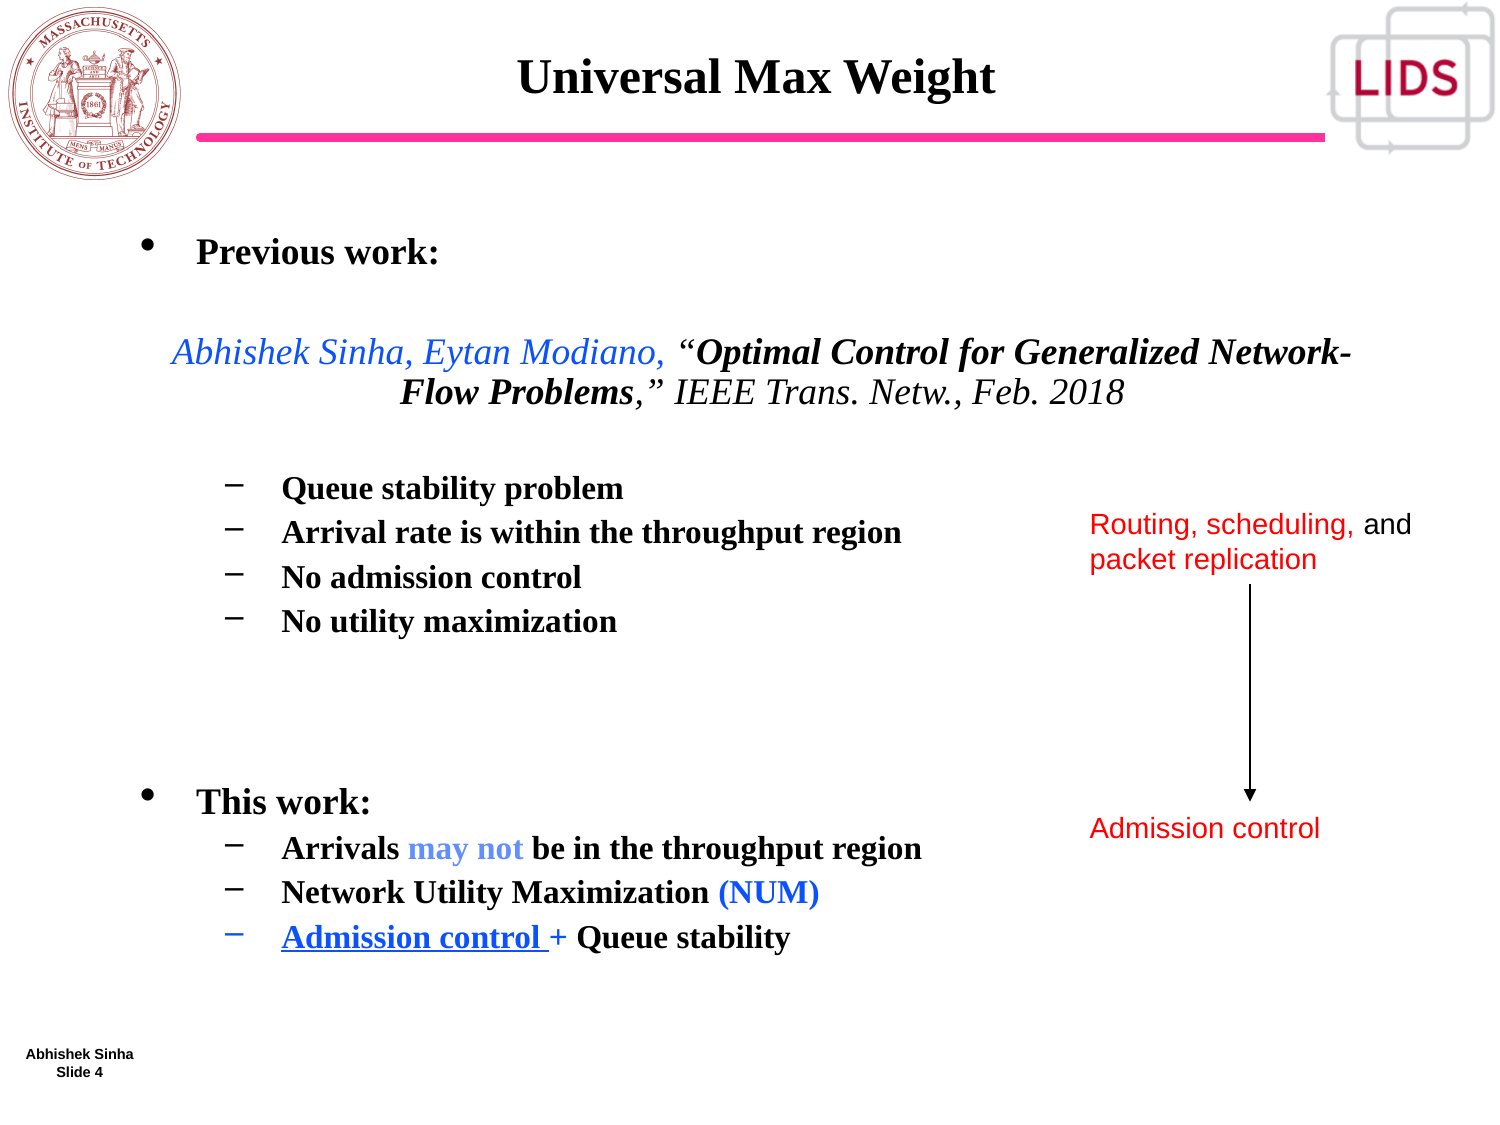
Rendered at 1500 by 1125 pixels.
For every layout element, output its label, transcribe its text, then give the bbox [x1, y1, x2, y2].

text_box Admission control [1074, 801, 1438, 852]
picture [1325, 0, 1500, 158]
picture [0, 0, 188, 186]
list Previous work: Abhishek Sinha, Eytan Modiano, “Optimal Control for Generalized Network-Flow Problems,” IEEE Trans. Netw., Feb. 2018 Queue stability problem Arrival rate is within the throughput region No admission control No utility maximization [125, 224, 1400, 774]
title Universal Max Weight [174, 9, 1338, 135]
text_box Routing, scheduling, and packet replication [1074, 497, 1438, 583]
text_box This work: Arrivals may not be in the throughput region Network Utility Maximization (NUM) Admission control + Queue stability [124, 774, 1400, 1063]
